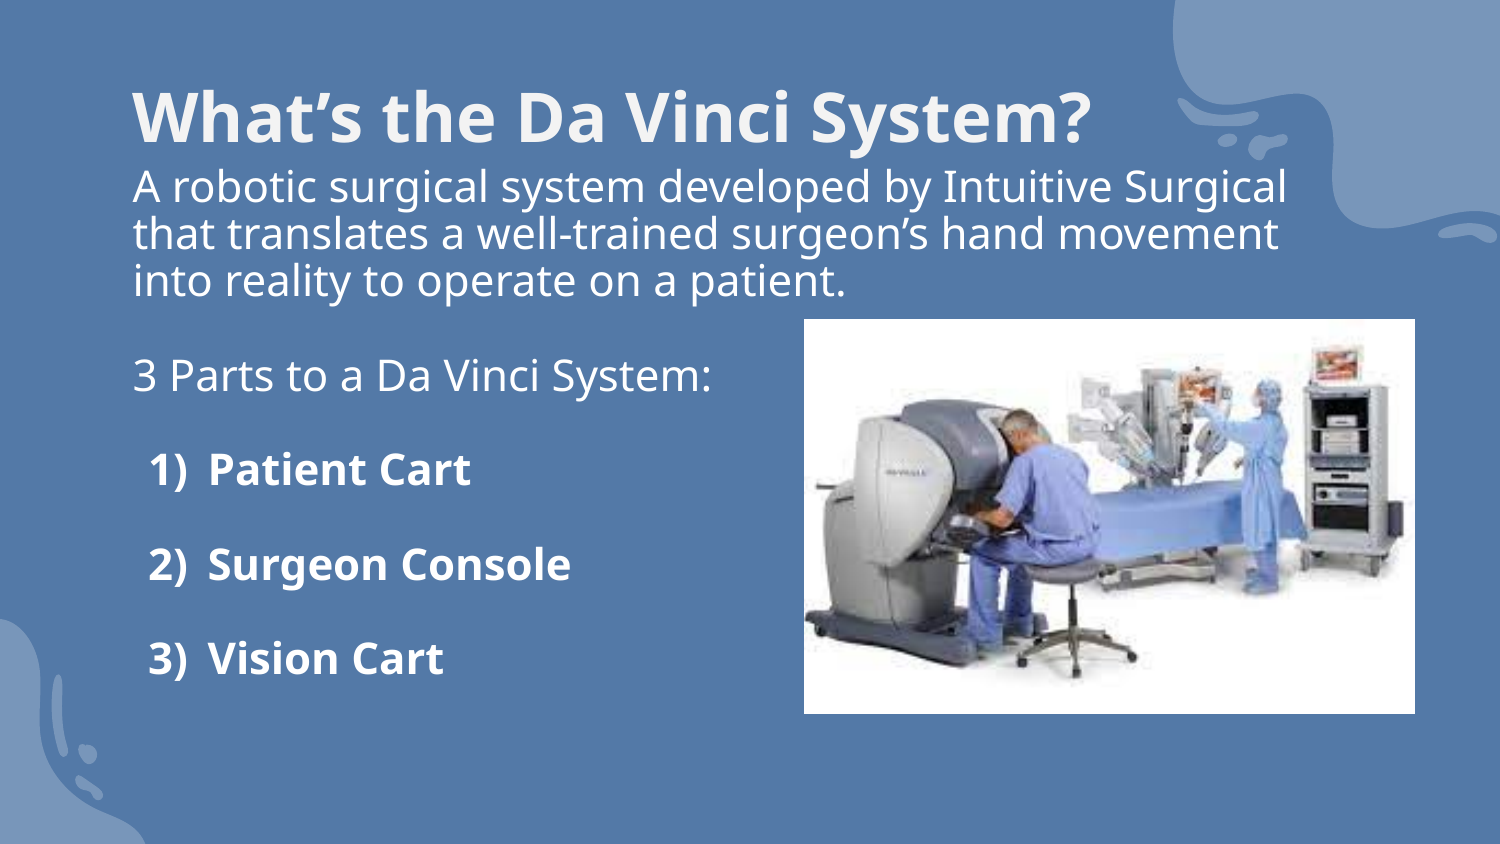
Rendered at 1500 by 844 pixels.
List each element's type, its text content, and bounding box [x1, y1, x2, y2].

title What’s the Da Vinci System? [117, 58, 1181, 144]
list A robotic surgical system developed by Intuitive Surgical that translates a well-trained surgeon’s hand movement into reality to operate on a patient. 3 Parts to a Da Vinci System: Patient Cart Surgeon Console Vision Cart [117, 162, 1383, 781]
picture [804, 319, 1415, 714]
